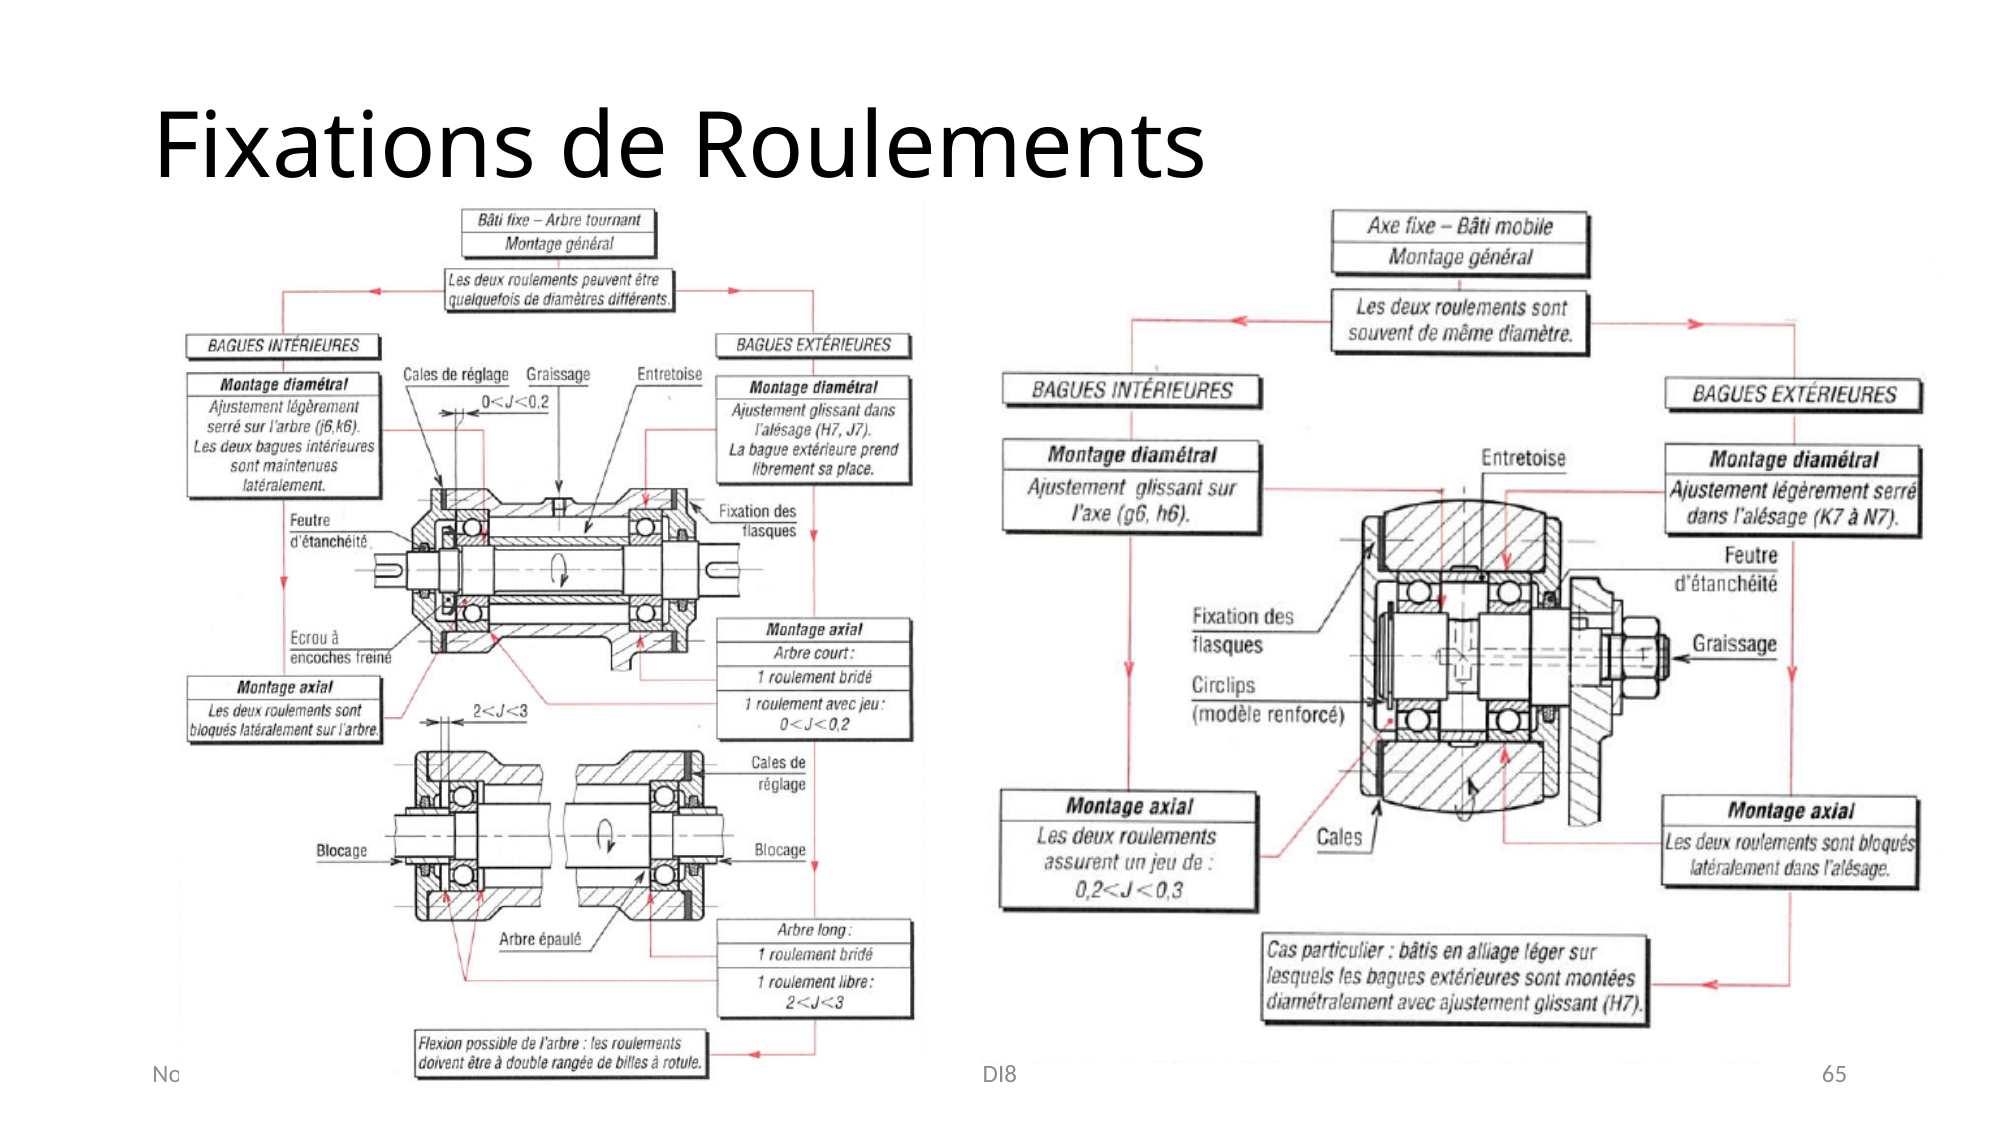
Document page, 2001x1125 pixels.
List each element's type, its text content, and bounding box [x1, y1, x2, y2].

picture [179, 198, 926, 1087]
slide_number Nov-18 [137, 1042, 588, 1103]
picture [980, 182, 1942, 1063]
title Fixations de Roulements [137, 39, 1923, 257]
footer DI8 [662, 1042, 1338, 1103]
slide_number 65 [1412, 1063, 1863, 1103]
